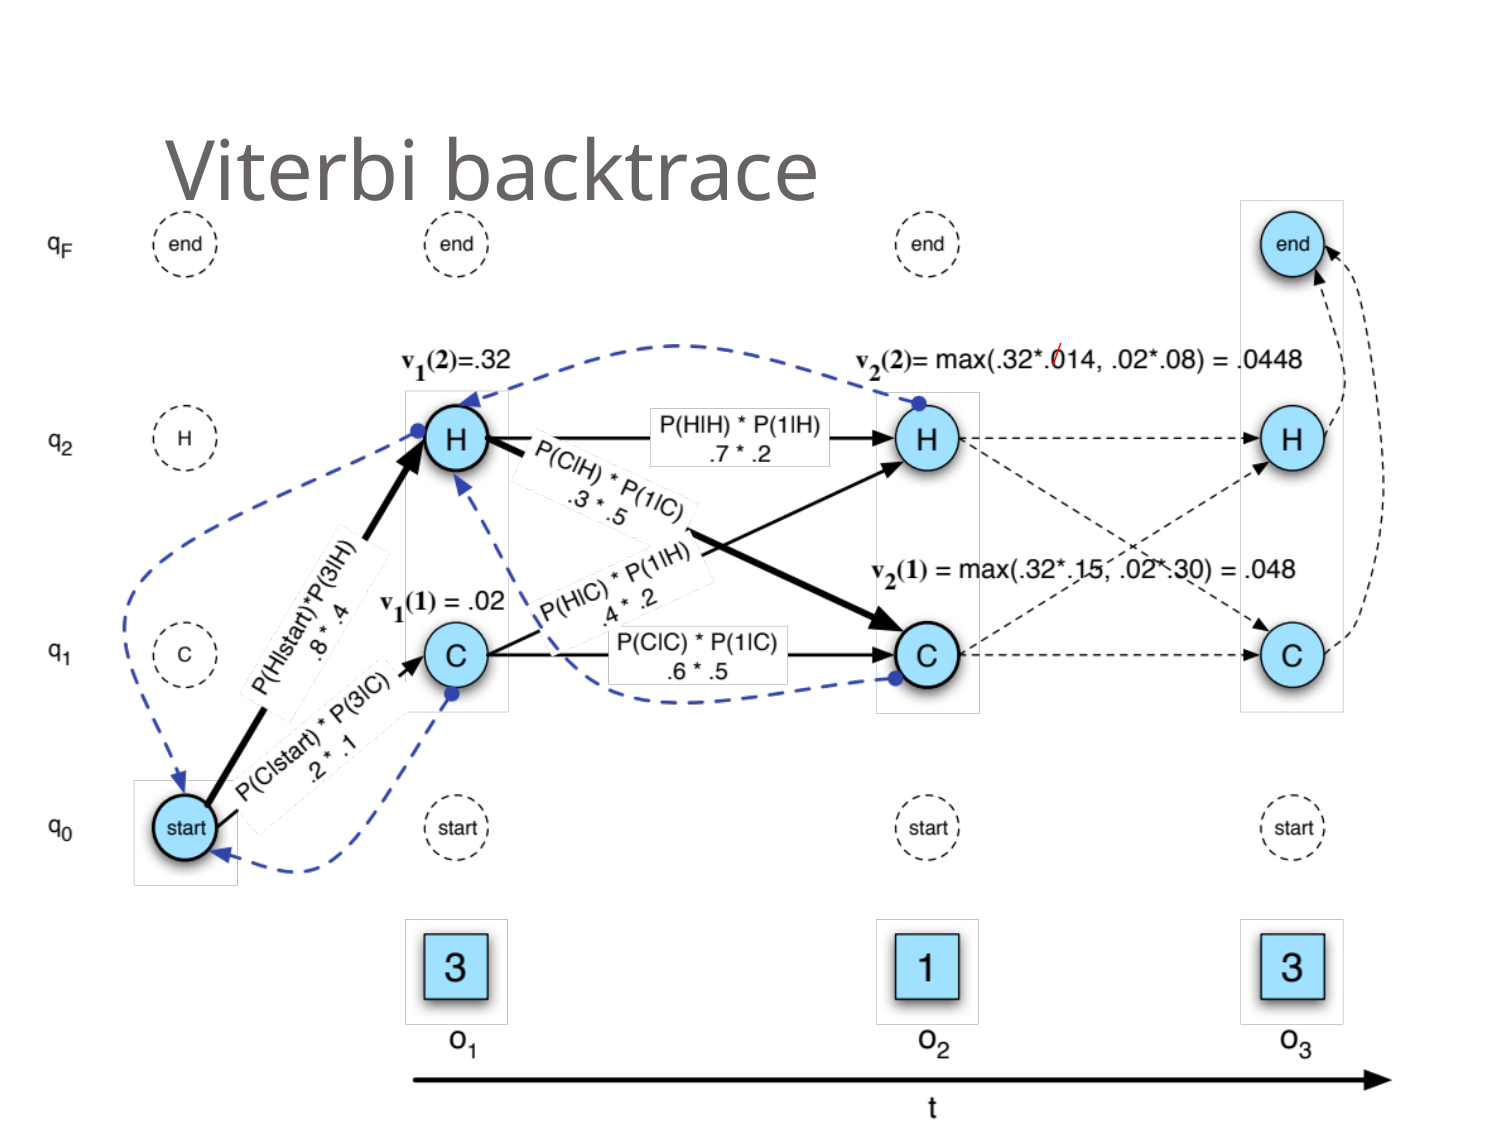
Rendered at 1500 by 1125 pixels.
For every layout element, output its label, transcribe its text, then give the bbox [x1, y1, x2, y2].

picture [37, 199, 1426, 1125]
title Viterbi backtrace [149, 44, 1426, 199]
